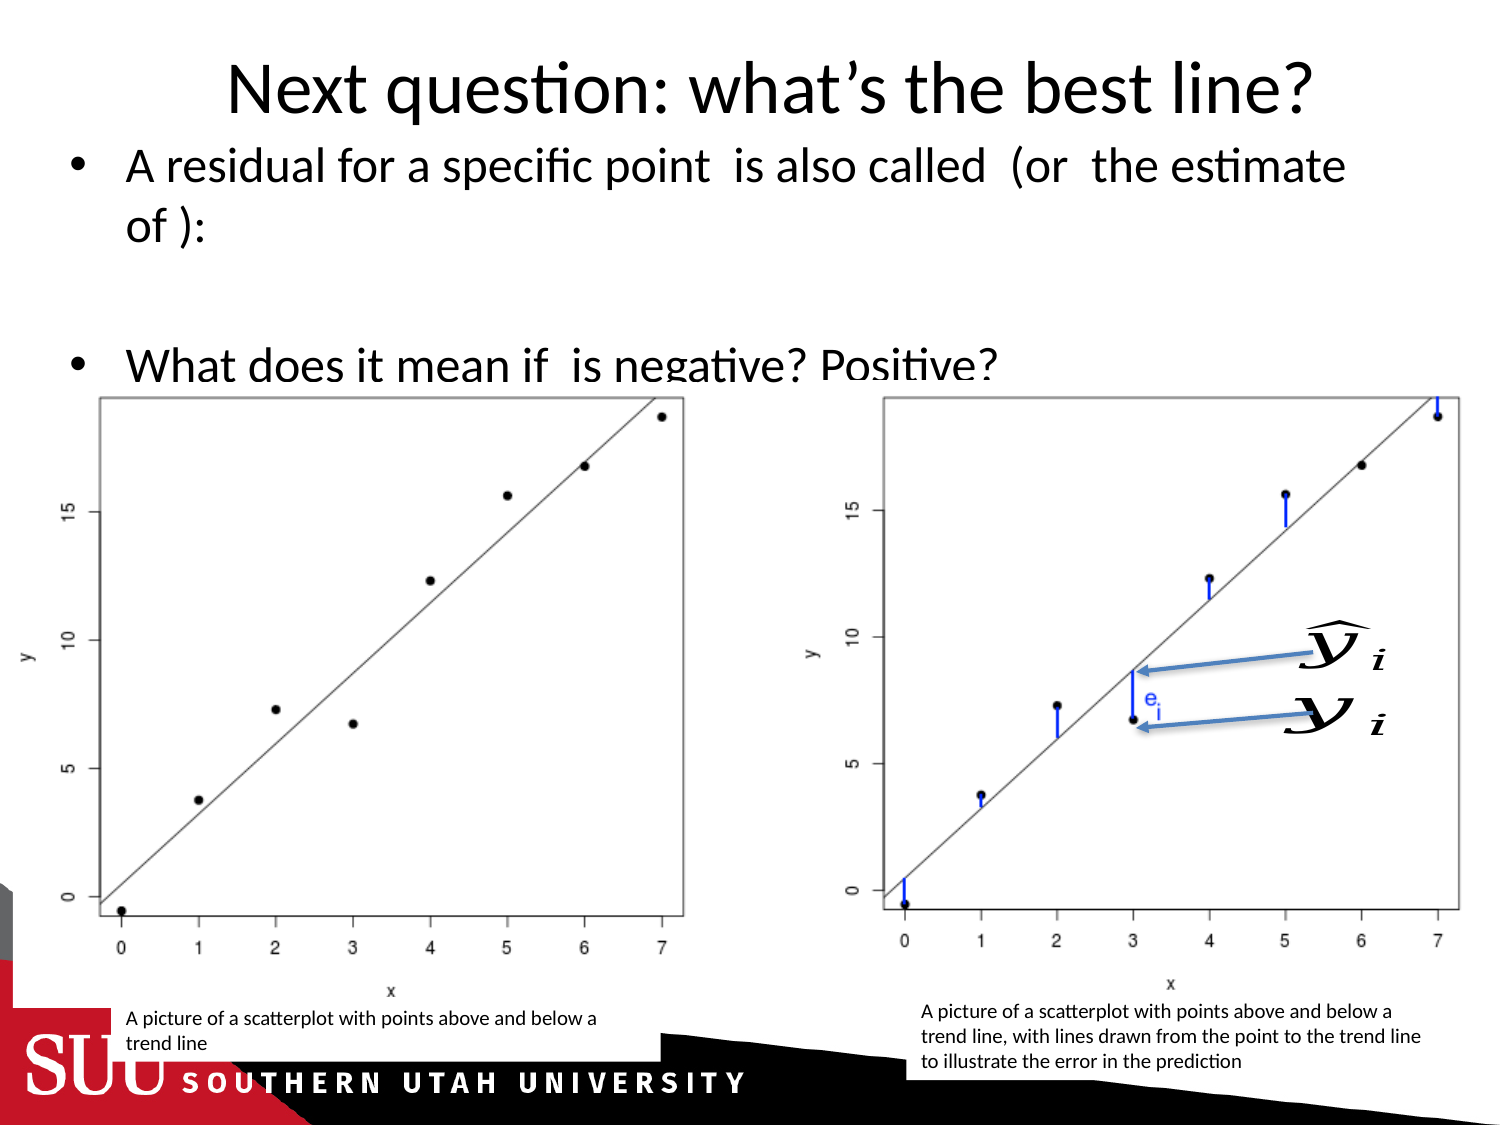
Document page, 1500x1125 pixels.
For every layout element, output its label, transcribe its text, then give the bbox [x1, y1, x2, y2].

picture [296, 171, 307, 179]
picture [134, 159, 145, 170]
picture [836, 161, 850, 179]
picture [941, 161, 954, 167]
picture [244, 161, 256, 179]
picture [493, 161, 506, 167]
picture [1287, 171, 1298, 179]
picture [895, 171, 906, 179]
picture [612, 161, 624, 179]
picture [1176, 161, 1189, 167]
title Next question: what’s the best line? [12, 7, 1500, 159]
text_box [1135, 651, 1314, 673]
picture [0, 0, 1500, 1125]
picture [636, 161, 650, 179]
picture [966, 161, 978, 179]
picture [357, 161, 371, 179]
picture [469, 161, 481, 179]
picture [188, 161, 201, 167]
picture [271, 159, 283, 179]
picture [1030, 161, 1044, 179]
picture [1140, 161, 1153, 167]
picture [781, 171, 792, 179]
picture [412, 171, 423, 179]
picture [1327, 161, 1340, 167]
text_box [1135, 712, 1314, 729]
text_box A picture of a scatterplot with points above and below a trend line, with lines drawn from the point to the trend line to illustrate the error in the prediction [906, 1013, 1456, 1081]
text_box A picture of a scatterplot with points above and below a trend line [111, 1016, 661, 1062]
